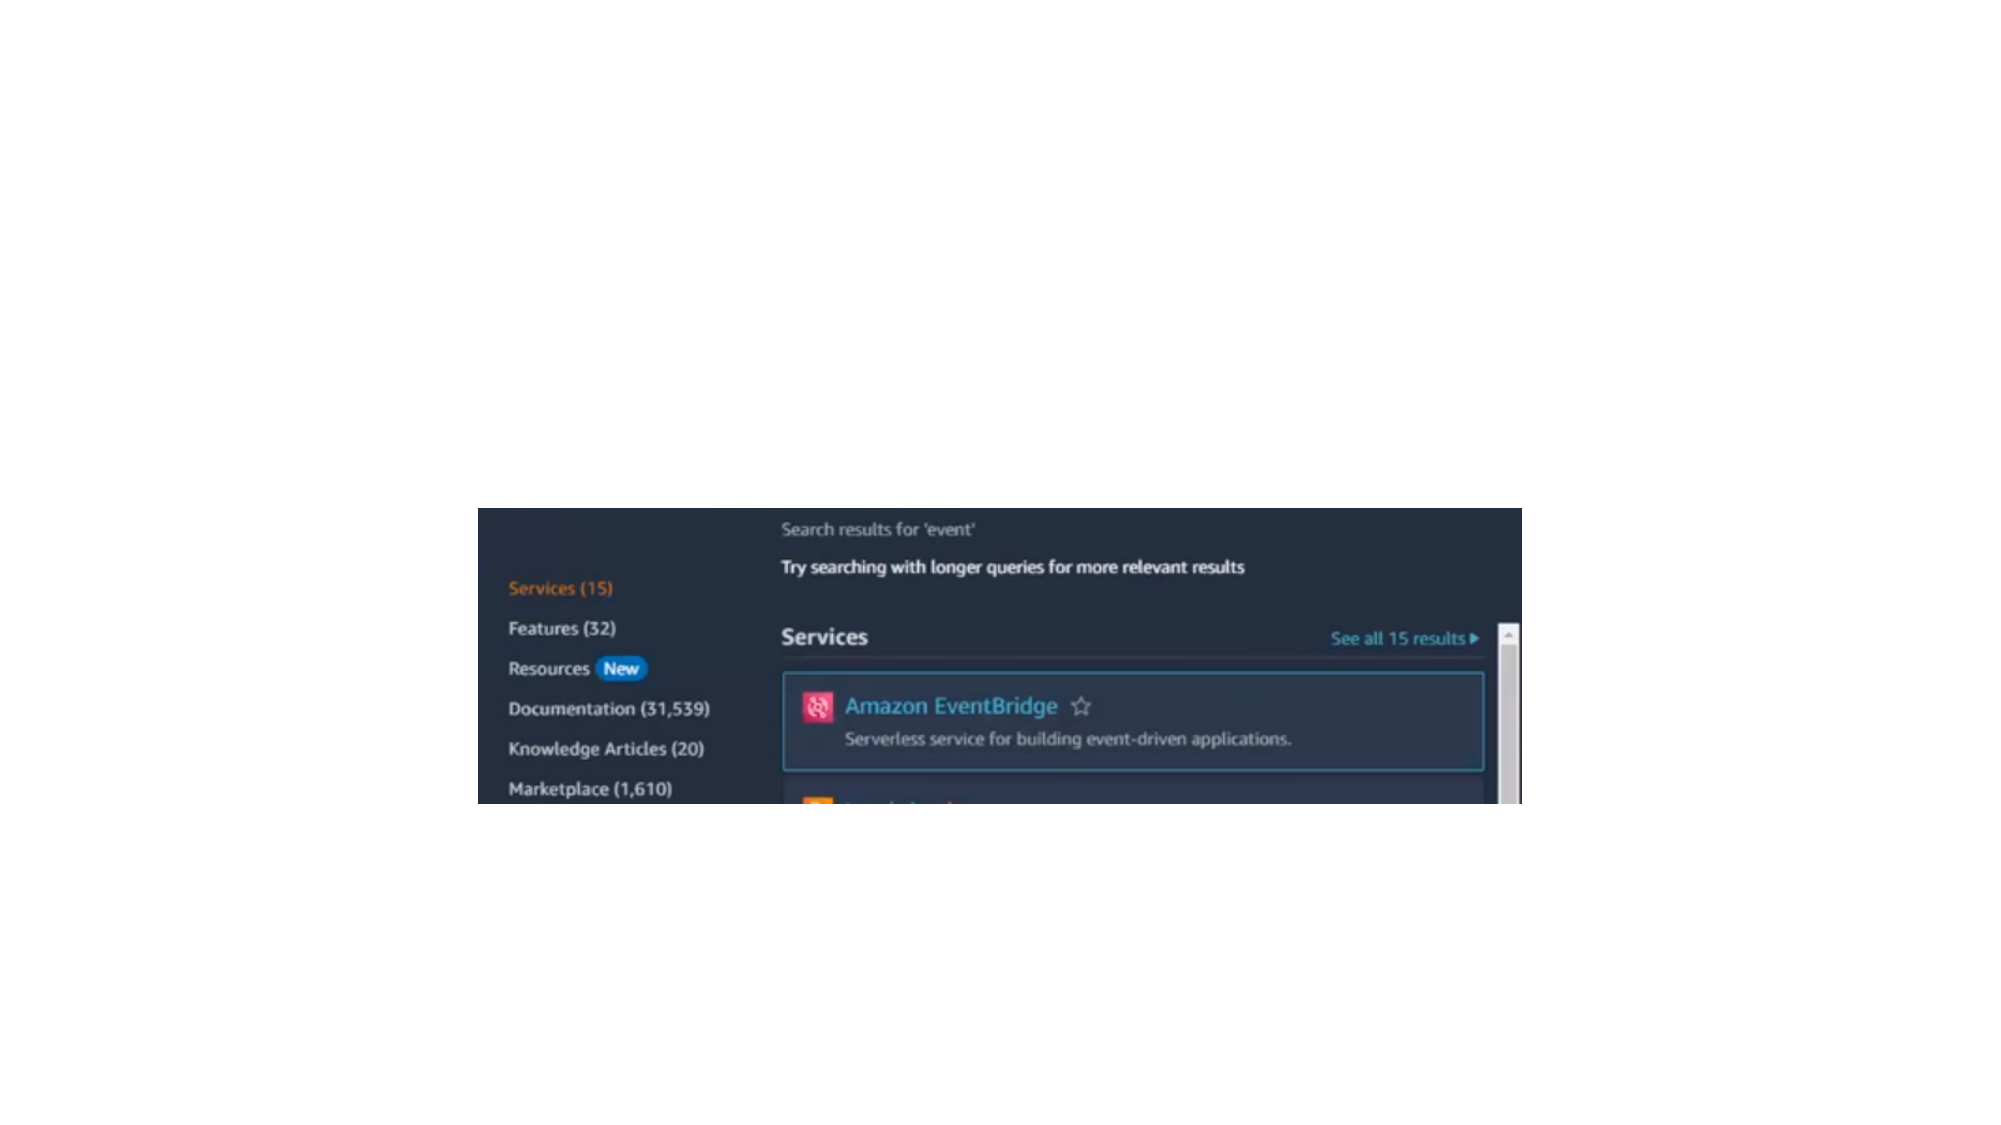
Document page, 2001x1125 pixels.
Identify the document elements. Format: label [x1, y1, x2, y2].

list [477, 508, 1522, 804]
